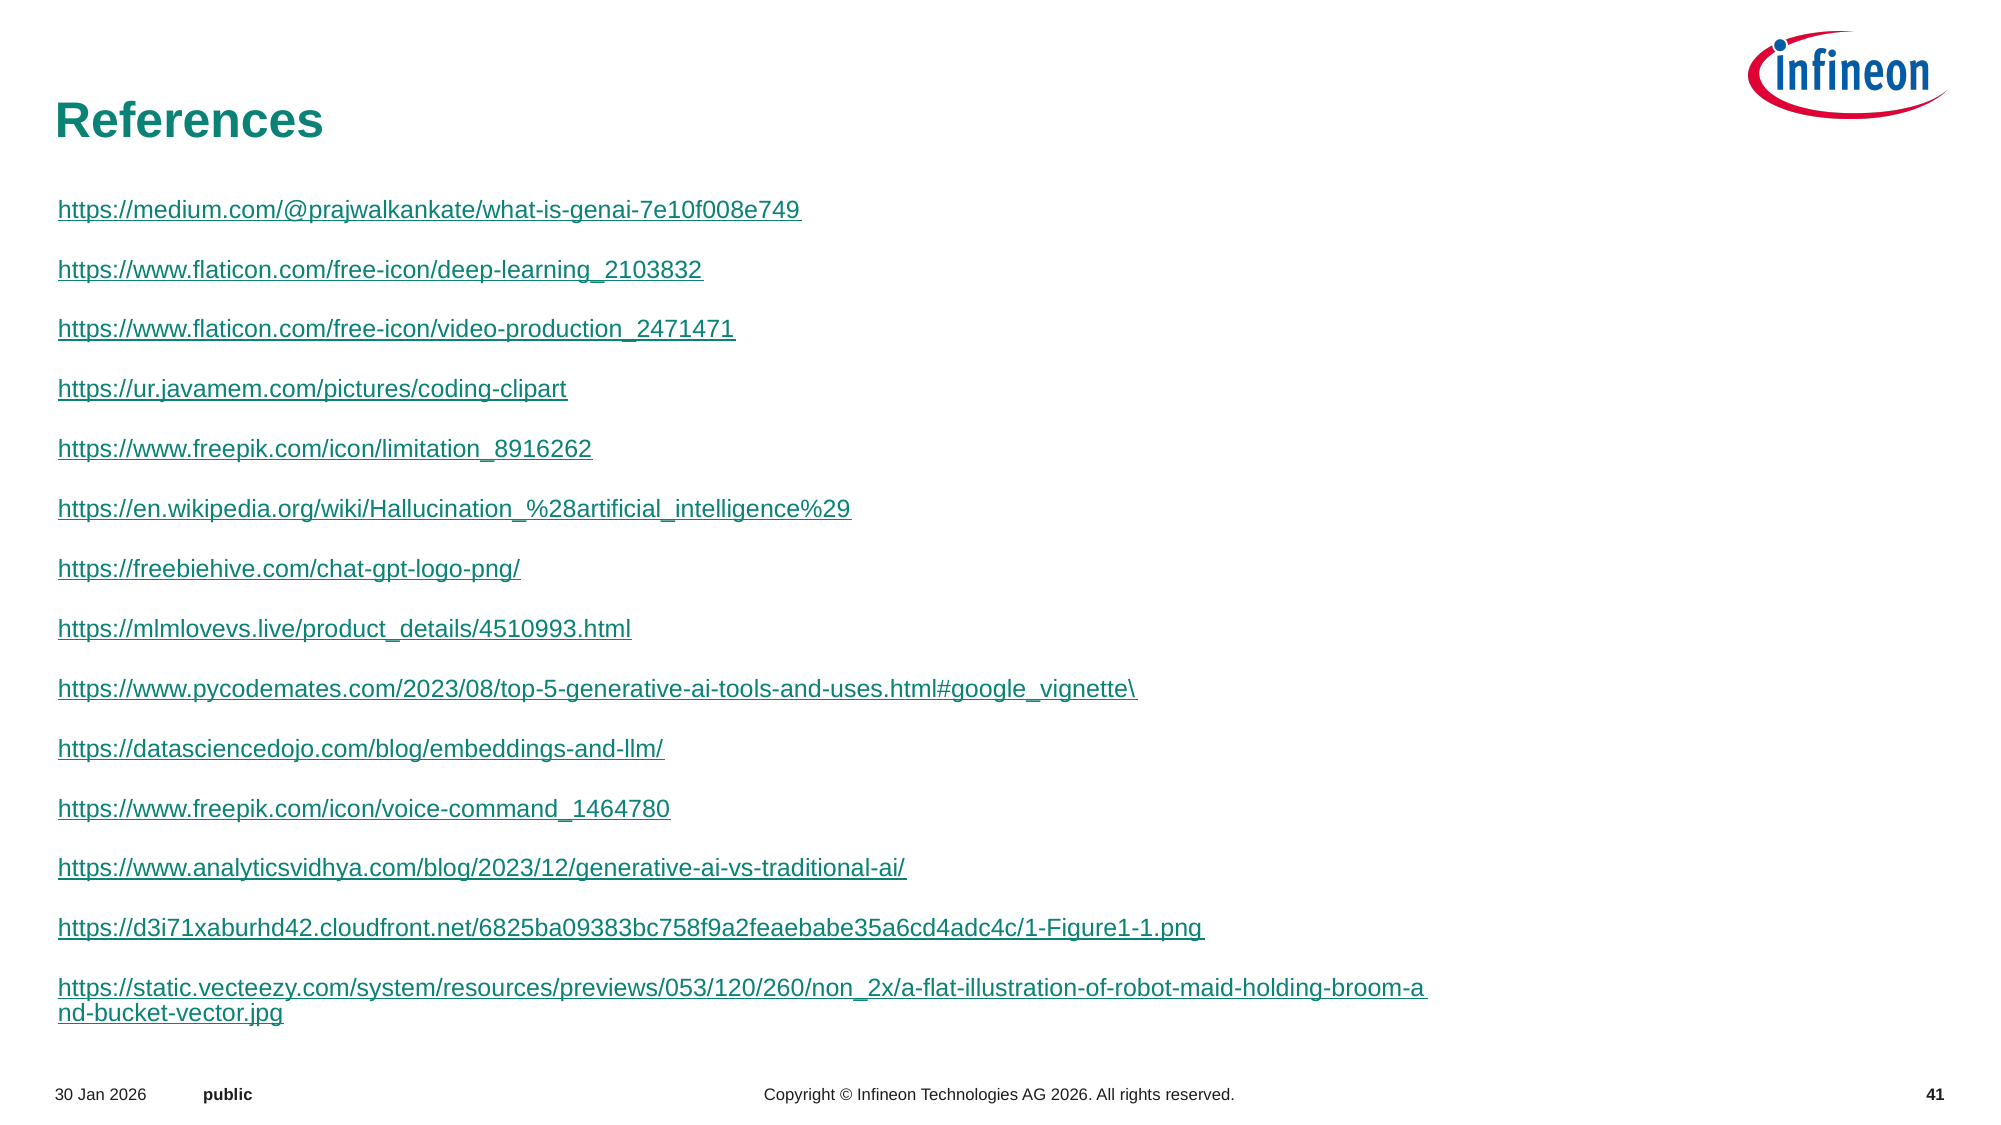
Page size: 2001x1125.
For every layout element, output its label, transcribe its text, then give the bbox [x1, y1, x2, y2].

picture [1748, 31, 1947, 119]
title References [55, 30, 1632, 149]
text_box https://medium.com/@prajwalkankate/what-is-genai-7e10f008e749 https://www.flaticon.com/free-icon/deep-learning_2103832 https://www.flaticon.com/free-icon/video-production_2471471 https://ur.javamem.com/pictures/coding-clipart https://www.freepik.com/icon/limitation_8916262 https://en.wikipedia.org/wiki/Hallucination_%28artificial_intelligence%29 https://freebiehive.com/chat-gpt-logo-png/ https://mlmlovevs.live/product_details/4510993.html https://www.pycodemates.com/2023/08/top-5-generative-ai-tools-and-uses.html#google_vignette\ https://datasciencedojo.com/blog/embeddings-and-llm/ https://www.freepik.com/icon/voice-command_1464780 https://www.analyticsvidhya.com/blog/2023/12/generative-ai-vs-traditional-ai/ https://d3i71xaburhd42.cloudfront.net/6825ba09383bc758f9a2feaebabe35a6cd4adc4c/1-Figure1-1.png https://static.vecteezy.com/system/resources/previews/053/120/260/non_2x/a-flat-illustration-of-robot-maid-holding-broom-and-bucket-vector.jpg [43, 185, 1449, 1125]
